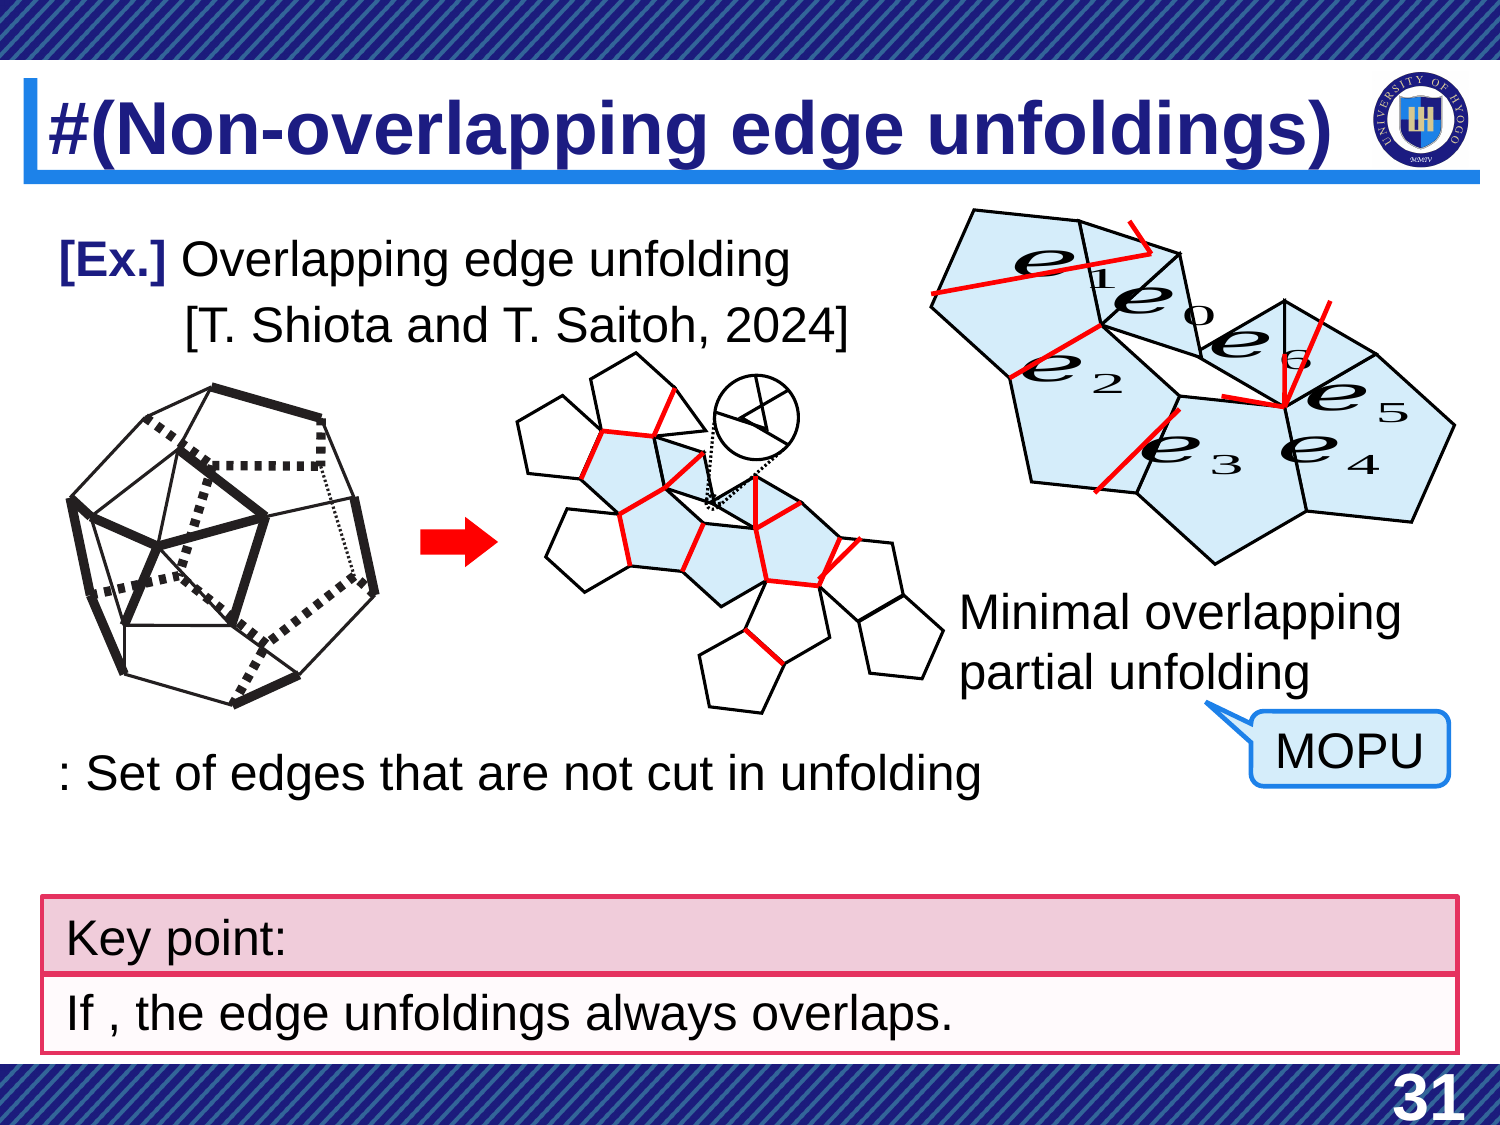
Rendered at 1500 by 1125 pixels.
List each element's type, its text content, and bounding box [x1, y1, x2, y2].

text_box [930, 209, 1456, 565]
text_box MOPU [1204, 700, 1451, 788]
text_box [736, 665, 902, 773]
title #(Non-overlapping edge unfoldings) [33, 71, 1469, 178]
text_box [1009, 220, 1377, 512]
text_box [1377, 233, 1411, 482]
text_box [516, 352, 904, 665]
picture [0, 1064, 1500, 1125]
slide_number 31 [1143, 1068, 1482, 1120]
picture [0, 0, 1500, 60]
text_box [580, 387, 904, 665]
text_box [418, 513, 501, 571]
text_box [69, 386, 376, 706]
text_box Key point: [41, 896, 1458, 974]
